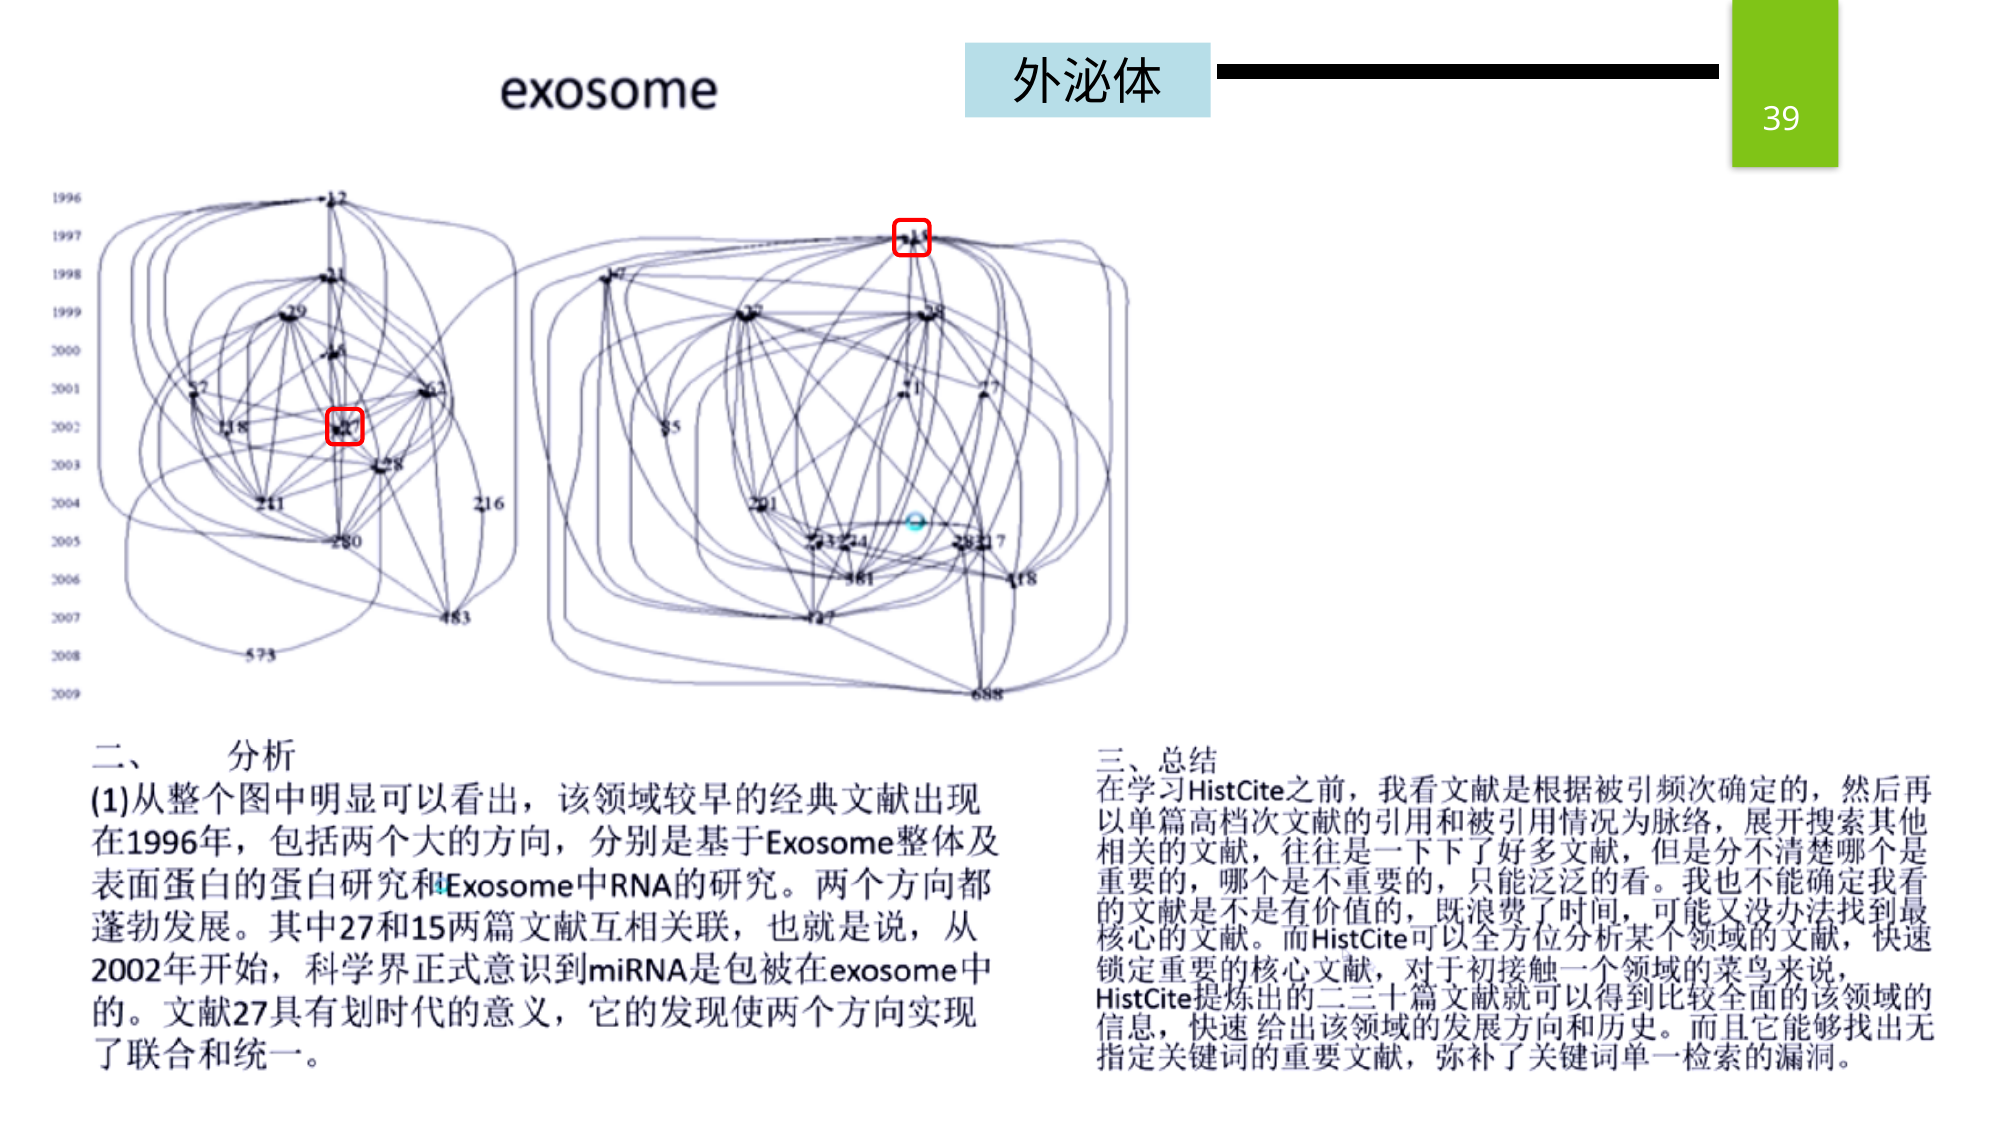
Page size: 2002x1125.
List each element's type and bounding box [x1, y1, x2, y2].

picture [78, 730, 1001, 1103]
picture [1087, 732, 1948, 1078]
picture [31, 30, 1217, 717]
